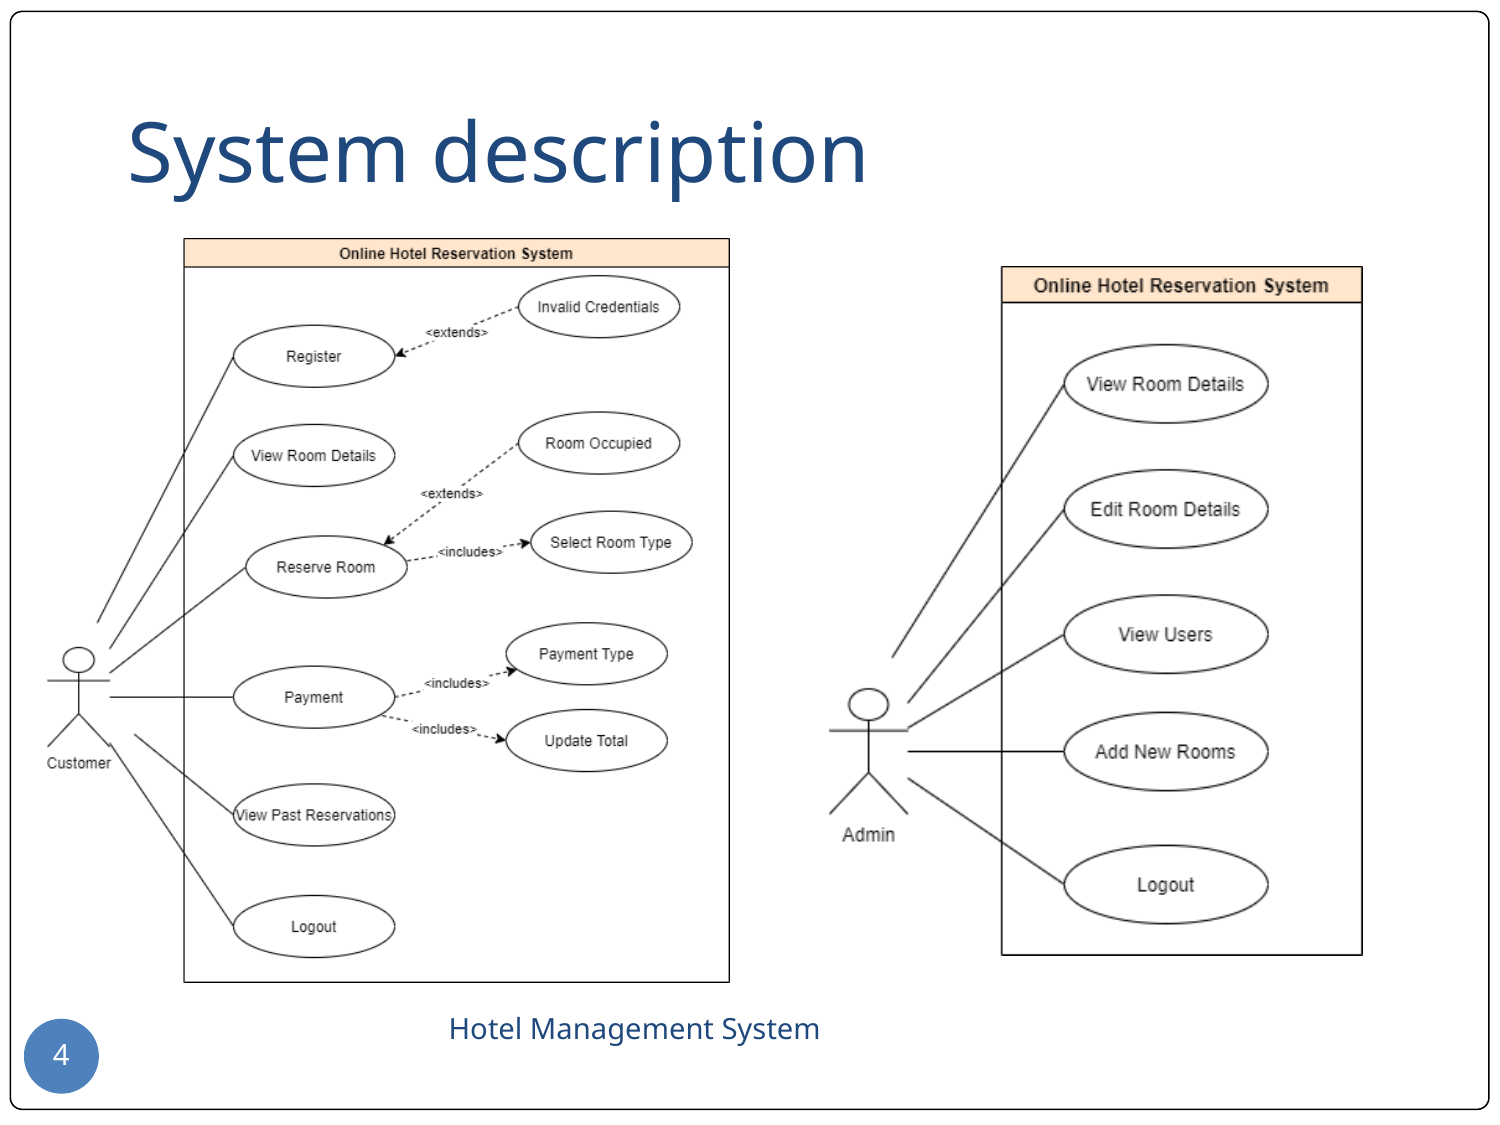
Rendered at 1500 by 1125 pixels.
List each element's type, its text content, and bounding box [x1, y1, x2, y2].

title System description [112, 26, 1388, 215]
picture [829, 266, 1363, 956]
text_box 4 [23, 1018, 99, 1094]
picture [46, 238, 730, 983]
text_box Hotel Management System [433, 1007, 1084, 1083]
